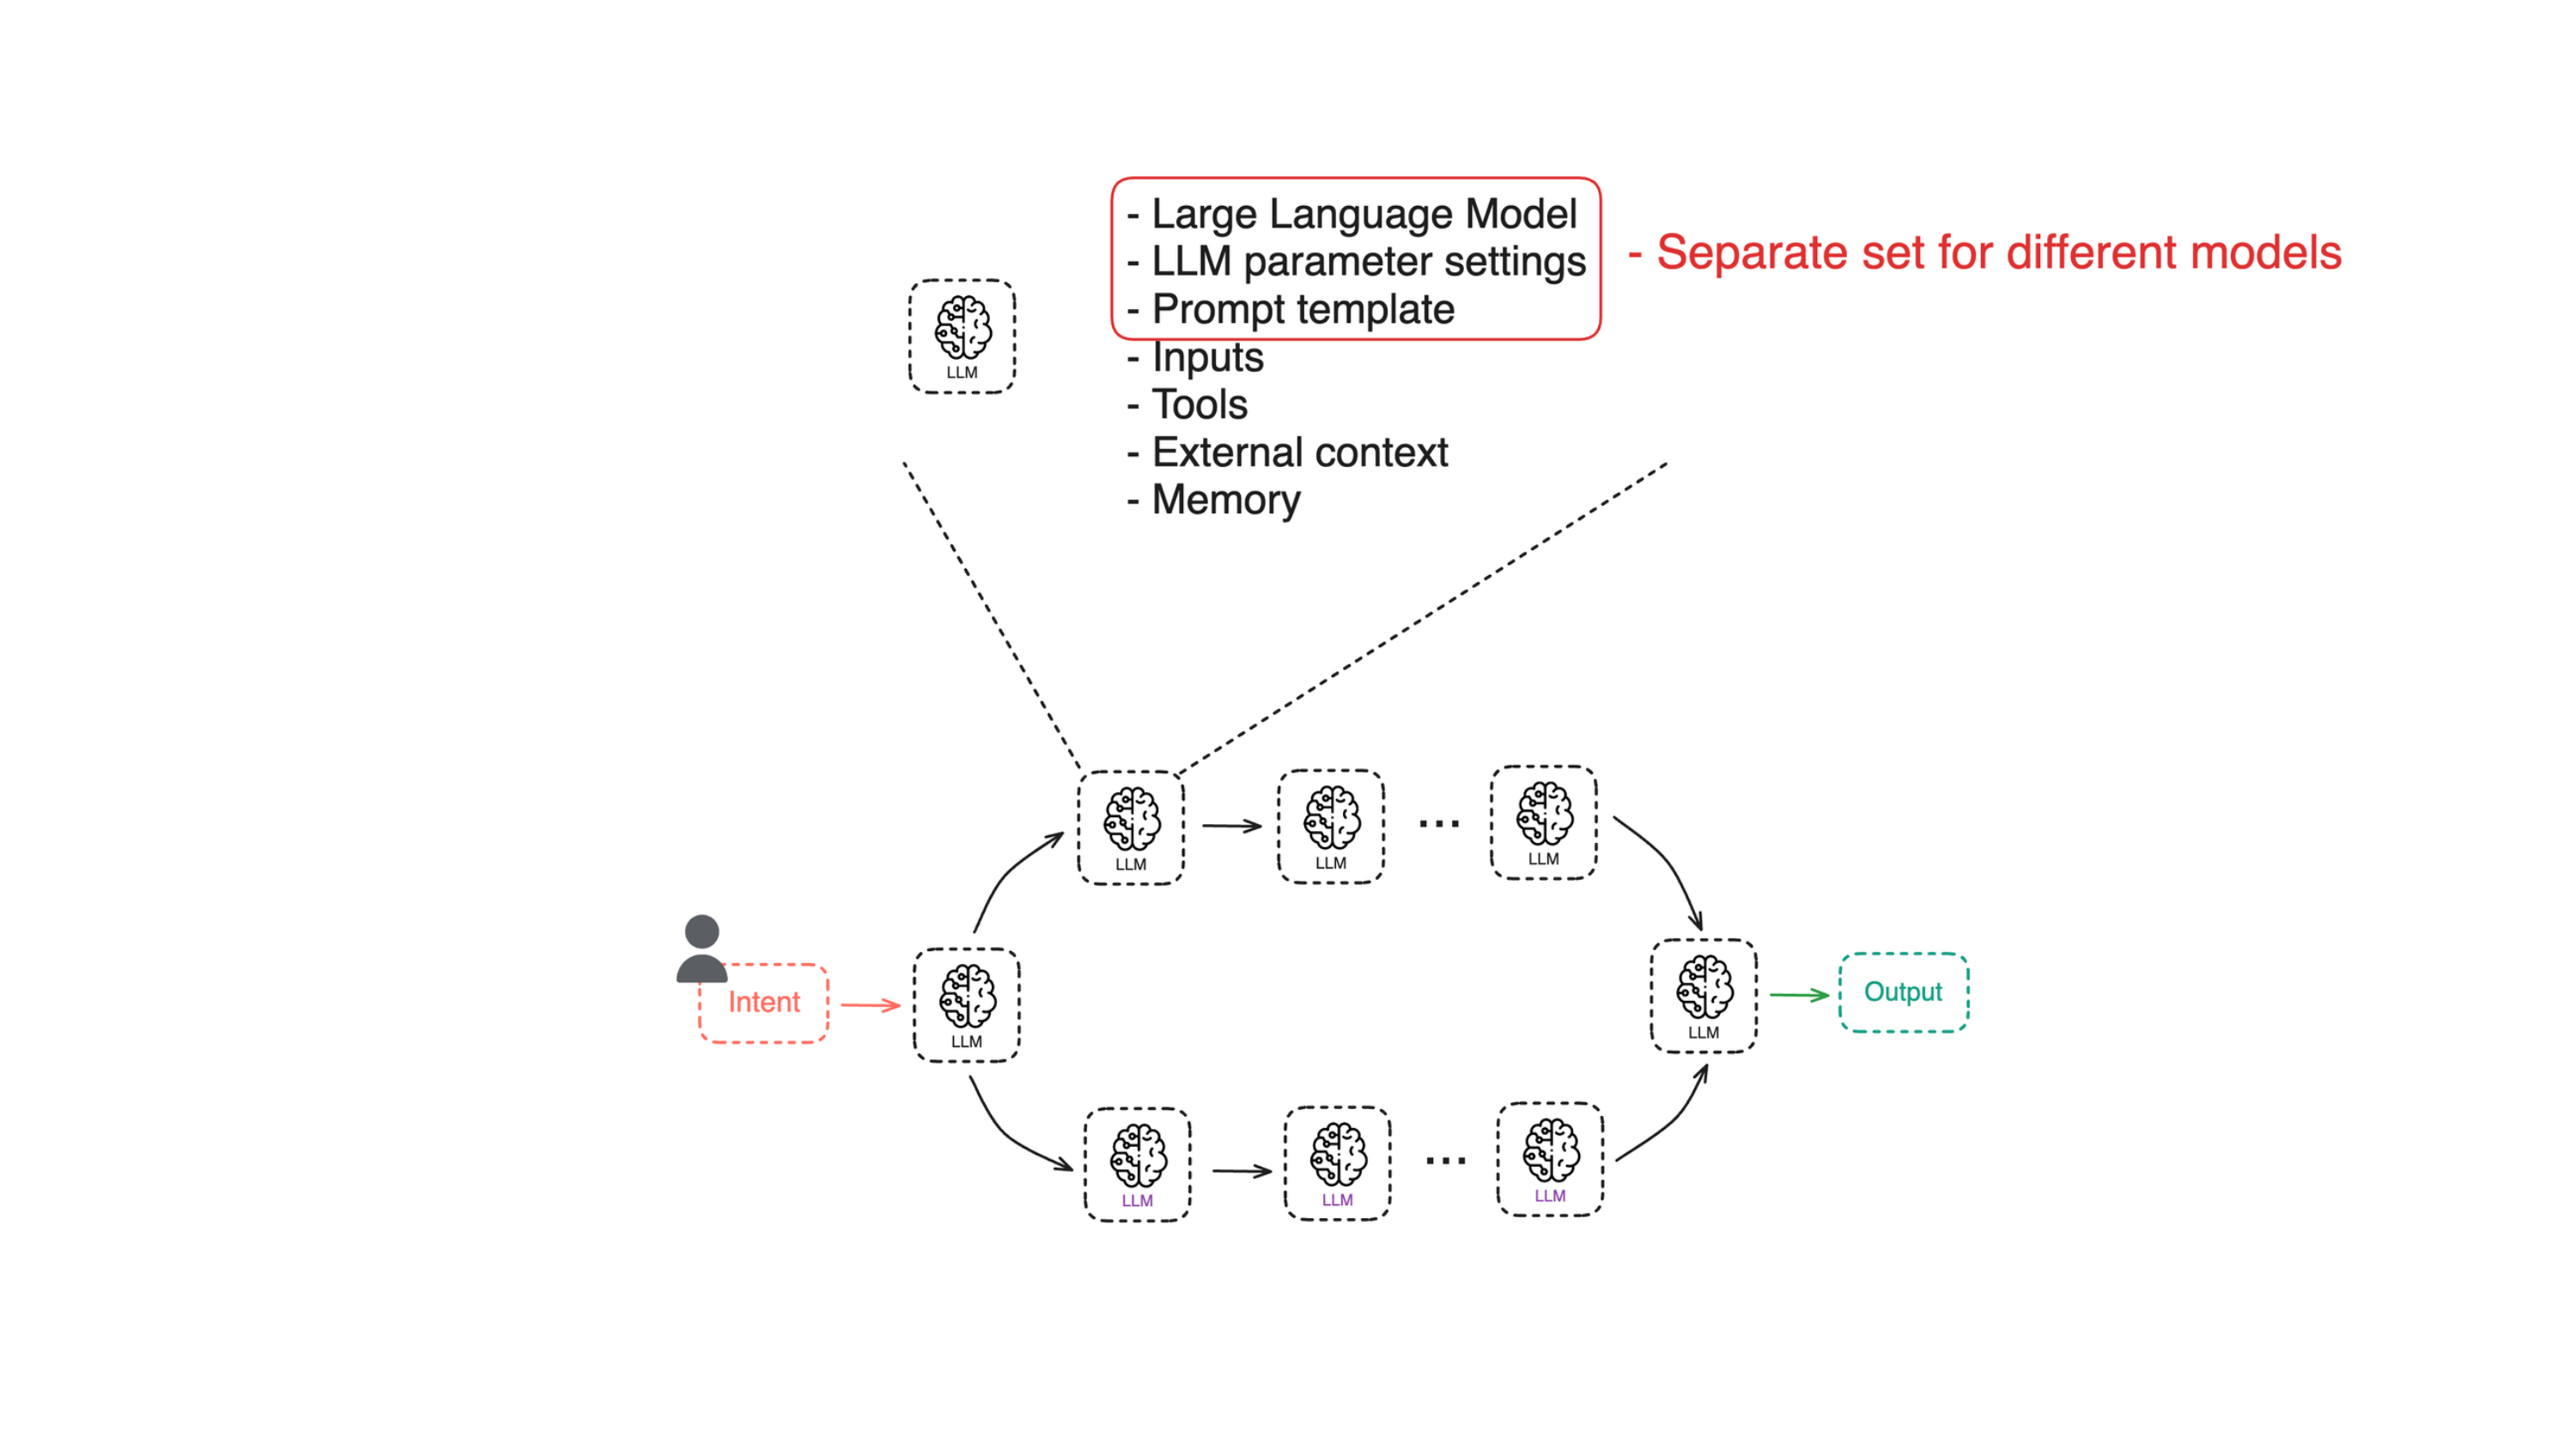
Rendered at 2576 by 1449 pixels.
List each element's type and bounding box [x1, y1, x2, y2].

text_box [0, 0, 2576, 1449]
